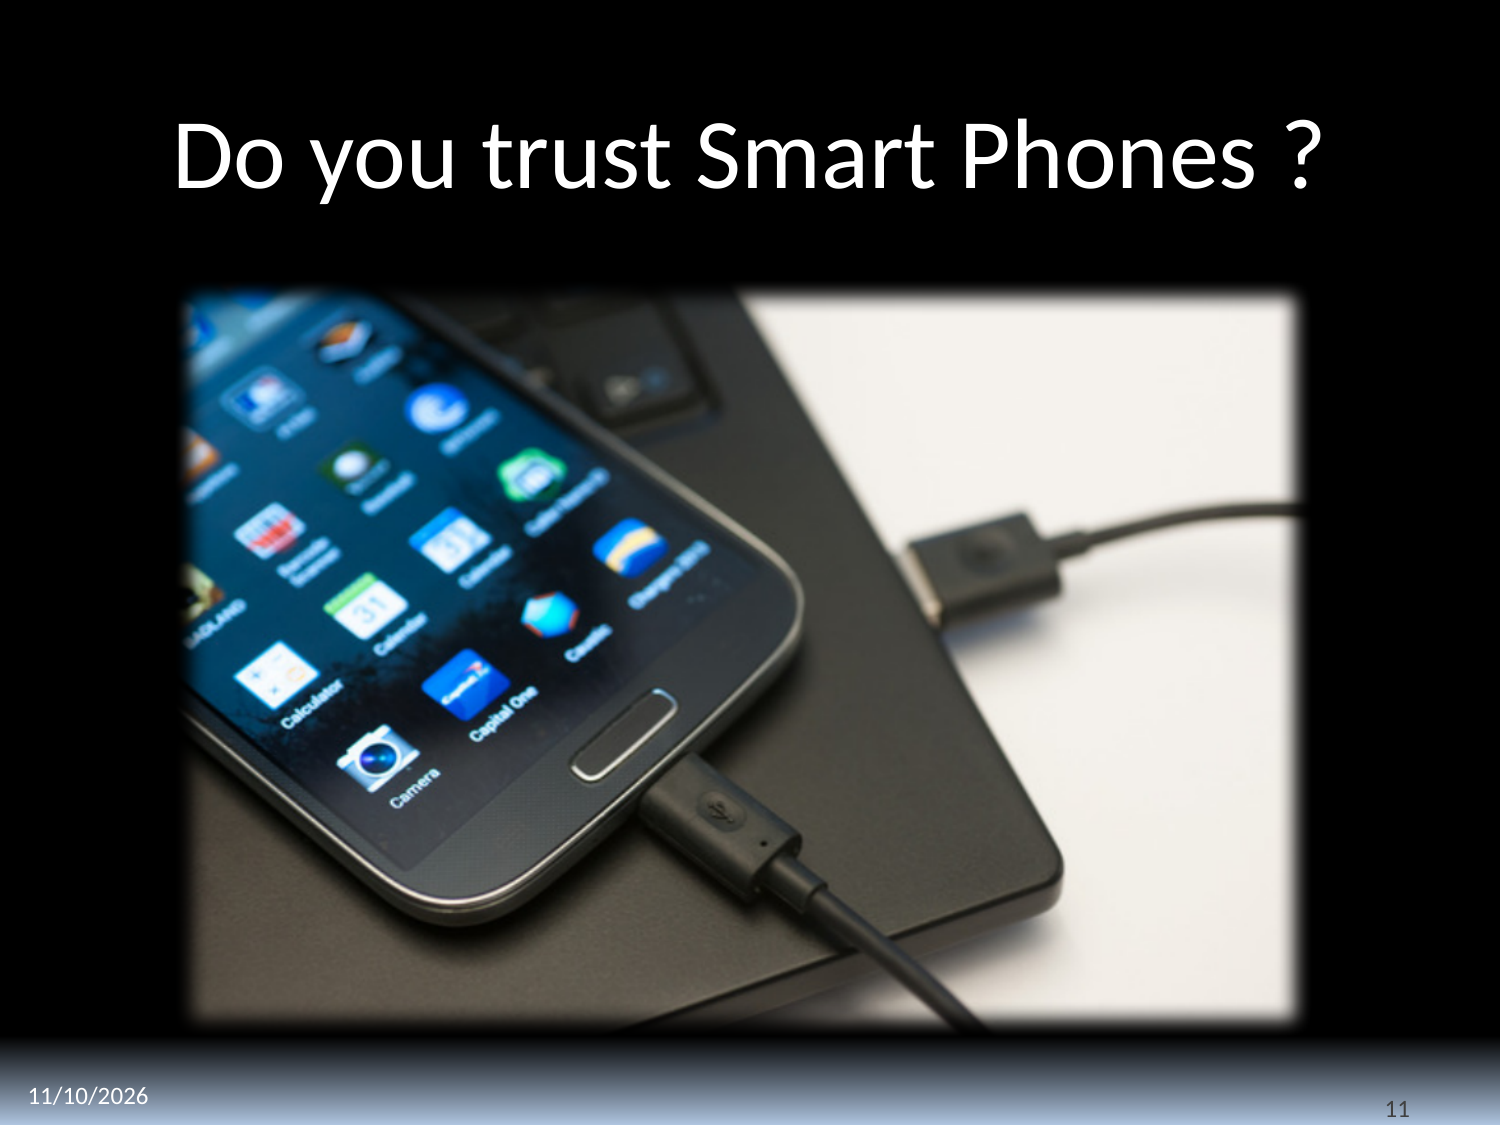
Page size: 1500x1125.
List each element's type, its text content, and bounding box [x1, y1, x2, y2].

text_box Do you trust Smart Phones ? [112, 81, 1388, 217]
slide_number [12, 1065, 363, 1125]
slide_number 11 [1074, 1077, 1425, 1125]
picture [174, 279, 1313, 1038]
